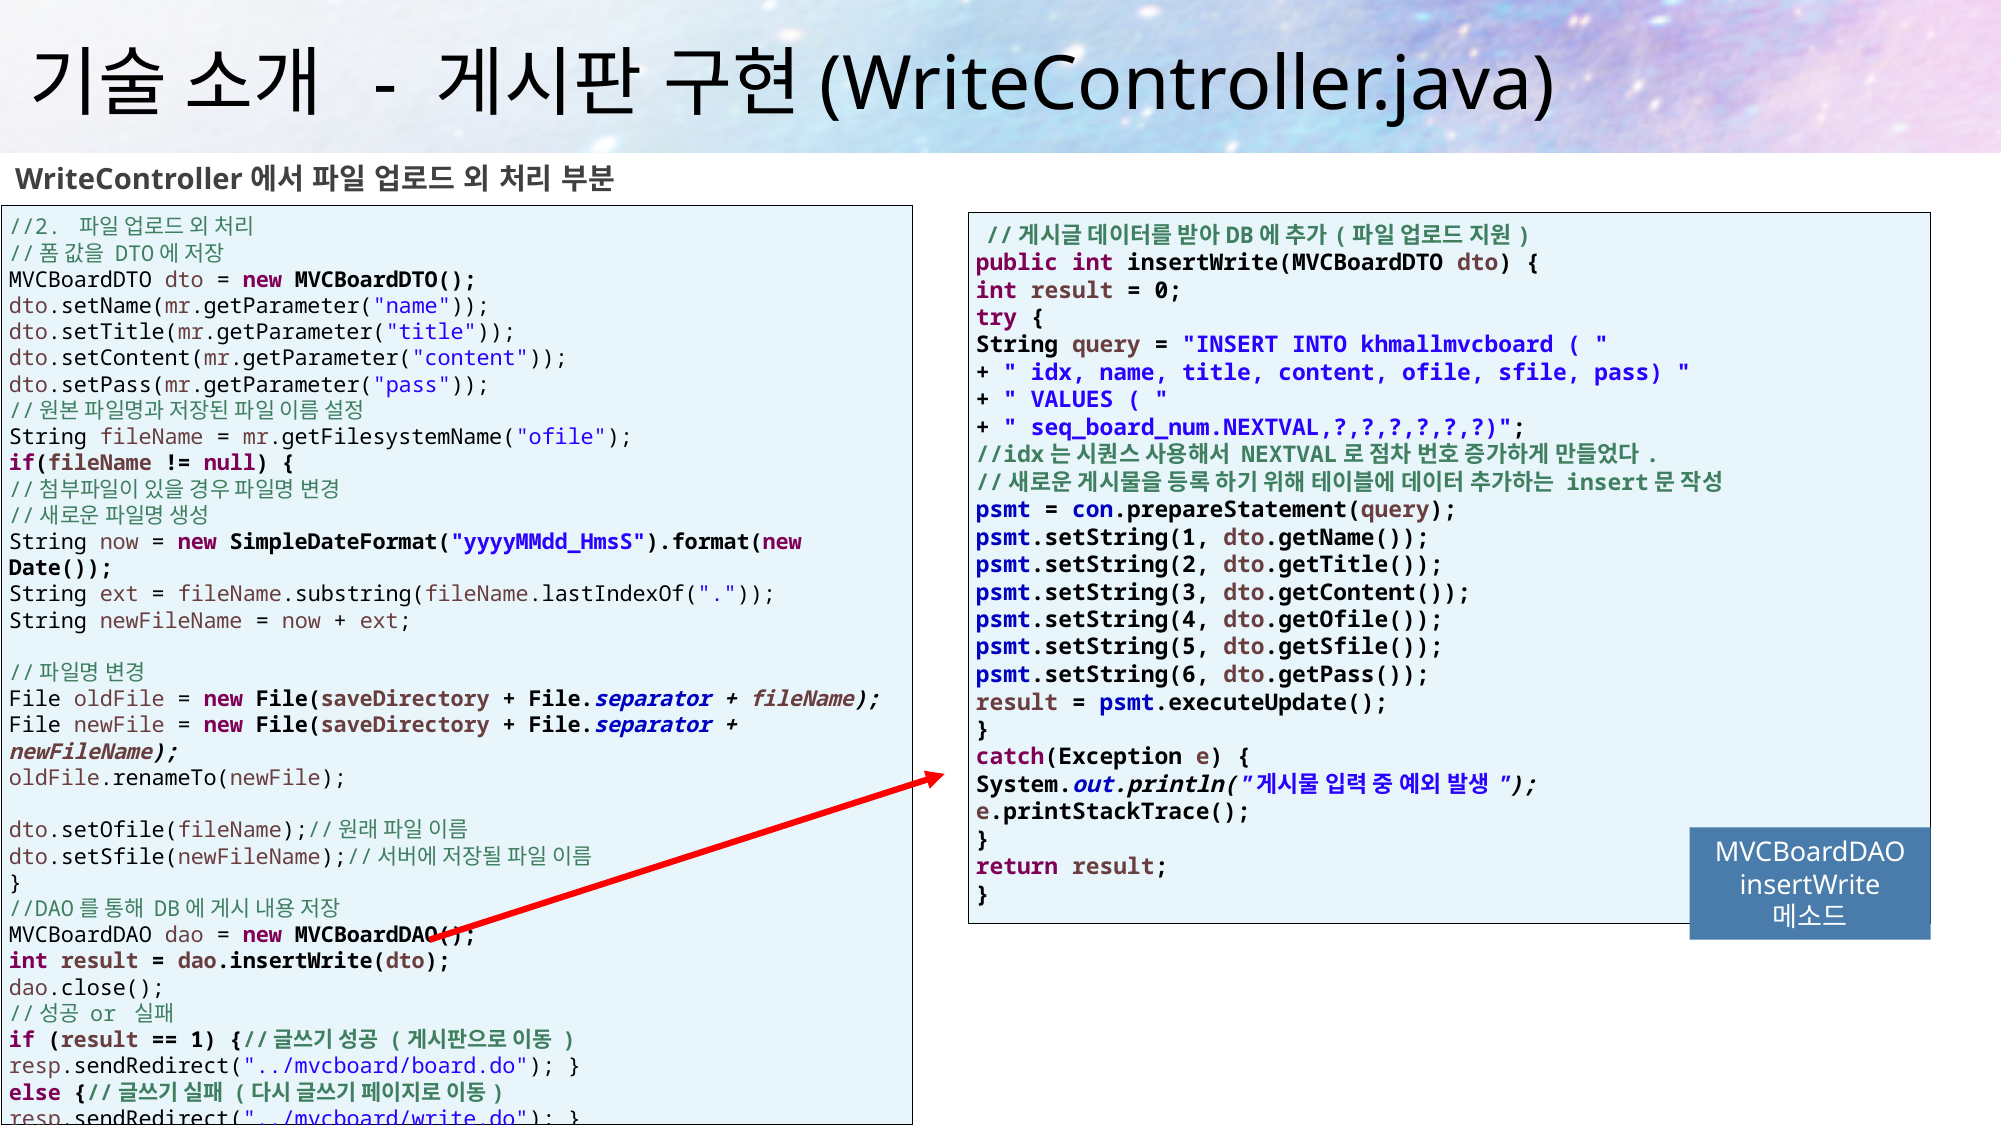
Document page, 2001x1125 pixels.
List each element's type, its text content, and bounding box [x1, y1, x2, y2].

text_box MVCBoardDAO insertWrite 메소드 [1689, 827, 1931, 940]
text_box //게시글 데이터를 받아DB에 추가(파일 업로드 지원) public int insertWrite(MVCBoardDTO dto) { int result = 0; try { String query = "INSERT INTO khmallmvcboard ( " + " idx, name, title, content, ofile, sfile, pass) " + " VALUES ( " + " seq_board_num.NEXTVAL,?,?,?,?,?,?)"; //idx는 시퀀스 사용해서 NEXTVAL로 점차 번호 증가하게 만들었다. //새로운 게시물을 등록 하기 위해 테이블에 데이터 추가하는 insert문 작성 psmt = con.prepareStatement(query); psmt.setString(1, dto.getName()); psmt.setString(2, dto.getTitle()); psmt.setString(3, dto.getContent()); psmt.setString(4, dto.getOfile()); psmt.setString(5, dto.getSfile()); psmt.setString(6, dto.getPass()); result = psmt.executeUpdate(); } catch(Exception e) { System.out.println("게시물 입력 중 예외 발생"); e.printStackTrace(); } return result; } [968, 212, 1931, 924]
picture [0, 0, 2001, 154]
text_box WriteController에서 파일 업로드 외 처리 부분 [7, 157, 1987, 394]
text_box //2. 파일 업로드 외 처리 //폼 값을 DTO에 저장 MVCBoardDTO dto = new MVCBoardDTO(); dto.setName(mr.getParameter("name")); dto.setTitle(mr.getParameter("title")); dto.setContent(mr.getParameter("content")); dto.setPass(mr.getParameter("pass")); //원본 파일명과 저장된 파일 이름 설정 String fileName = mr.getFilesystemName("ofile"); if(fileName != null) { //첨부파일이 있을 경우 파일명 변경 //새로운 파일명 생성 String now = new SimpleDateFormat("yyyyMMdd_HmsS").format(new Date()); String ext = fileName.substring(fileName.lastIndexOf(".")); String newFileName = now + ext; //파일명 변경 File oldFile = new File(saveDirectory + File.separator + fileName); File newFile = new File(saveDirectory + File.separator + newFileName); oldFile.renameTo(newFile); dto.setOfile(fileName);//원래 파일 이름 dto.setSfile(newFileName);//서버에 저장될 파일 이름 } //DAO를 통해 DB에 게시 내용 저장 MVCBoardDAO dao = new MVCBoardDAO(); int result = dao.insertWrite(dto); dao.close(); //성공 or 실패 if (result == 1) {//글쓰기 성공 (게시판으로 이동 ) resp.sendRedirect("../mvcboard/board.do"); } else {//글쓰기 실패 (다시 글쓰기 페이지로 이동) resp.sendRedirect("../mvcboard/write.do"); } [1, 205, 913, 1125]
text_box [428, 773, 945, 941]
